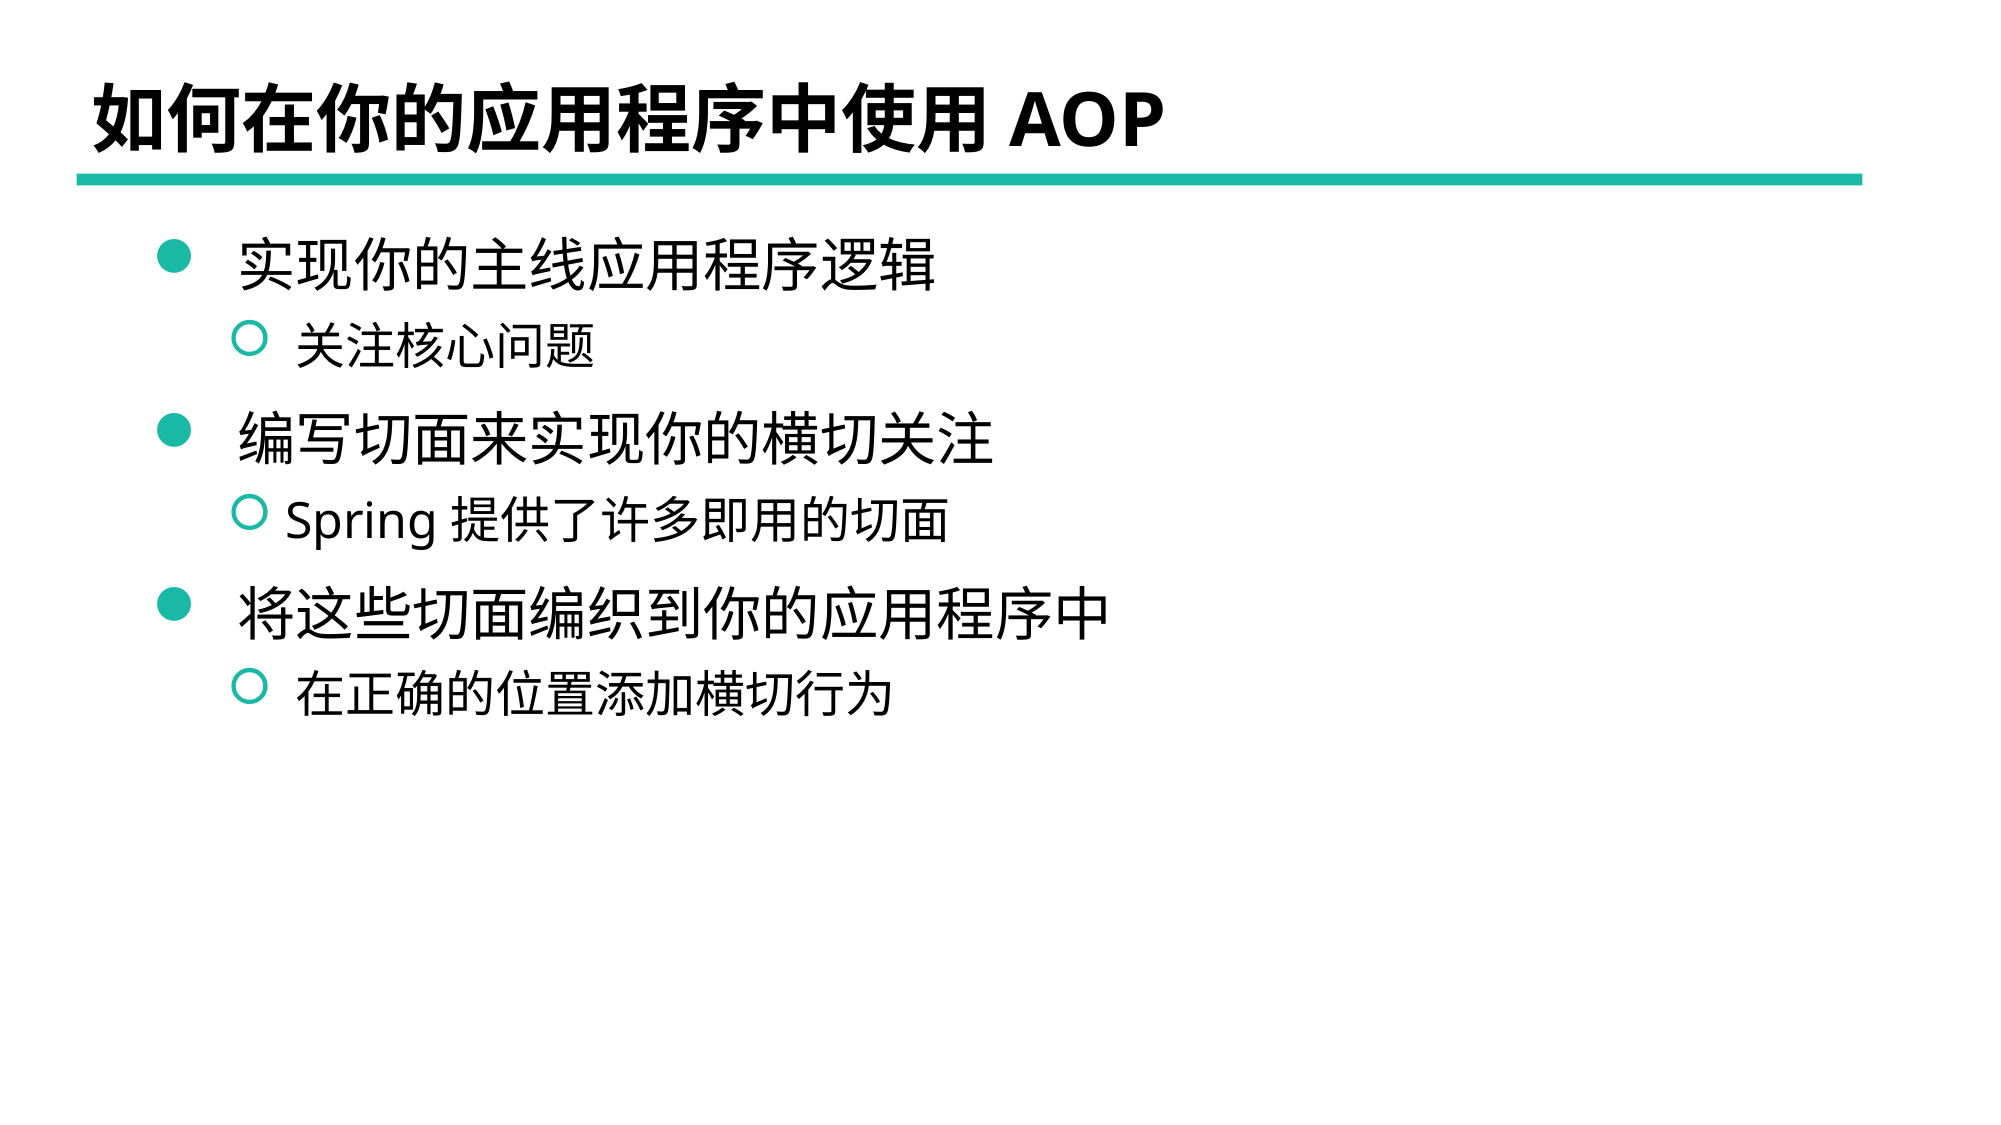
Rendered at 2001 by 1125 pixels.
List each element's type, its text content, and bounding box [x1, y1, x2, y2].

title 如何在你的应用程序中使用AOP [76, 59, 1802, 186]
list 实现你的主线应用程序逻辑 关注核心问题 编写切面来实现你的横切关注 Spring提供了许多即用的切面 将这些切面编织到你的应用程序中 在正确的位置添加横切行为 [137, 213, 1863, 744]
